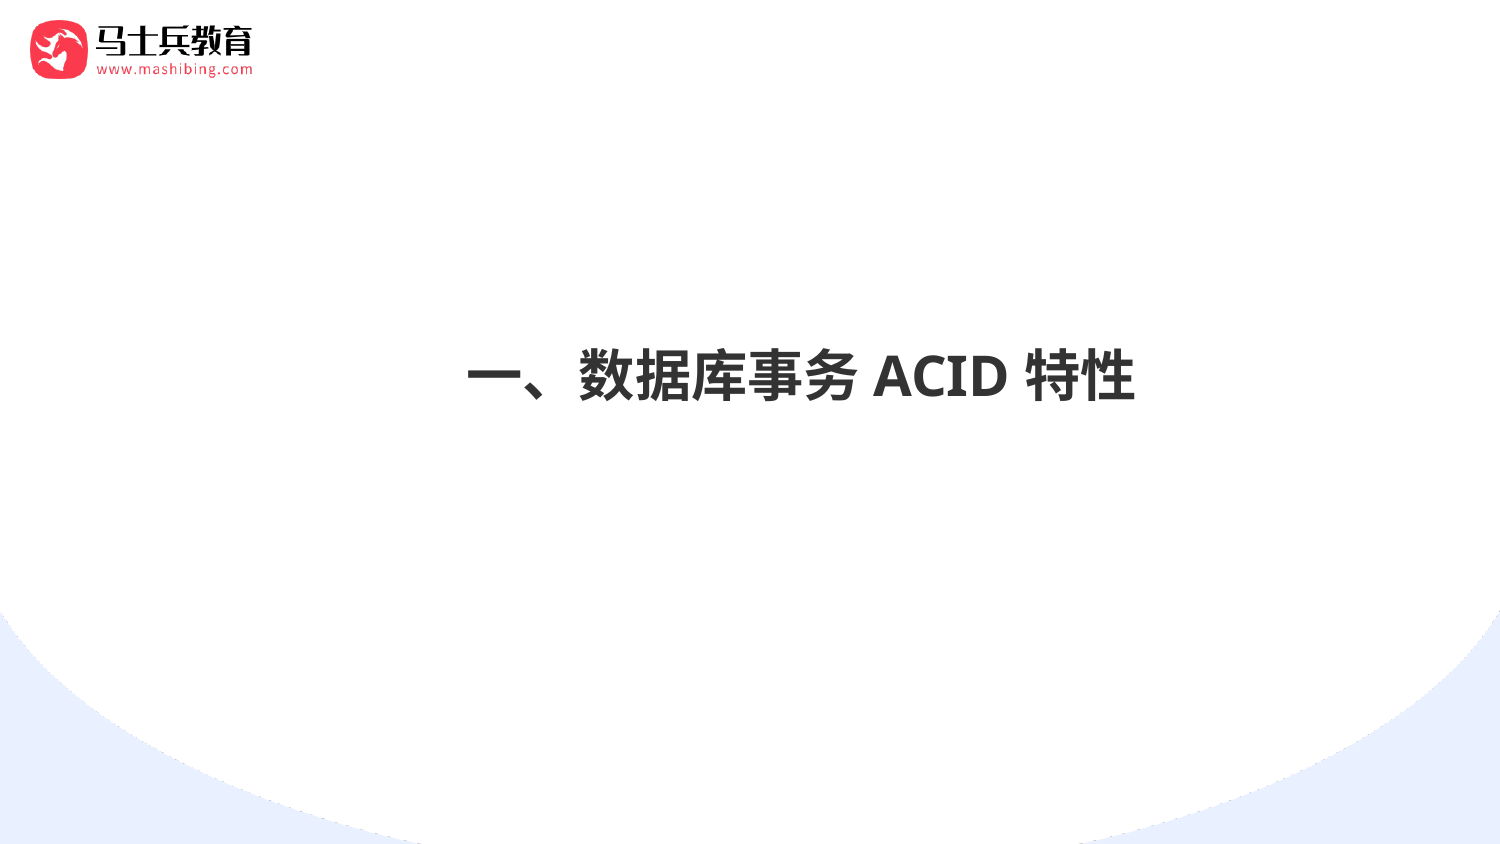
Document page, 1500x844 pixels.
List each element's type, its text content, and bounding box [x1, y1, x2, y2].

picture [30, 20, 252, 79]
picture [0, 610, 1500, 844]
text_box 一、数据库事务ACID特性 [451, 273, 1225, 437]
